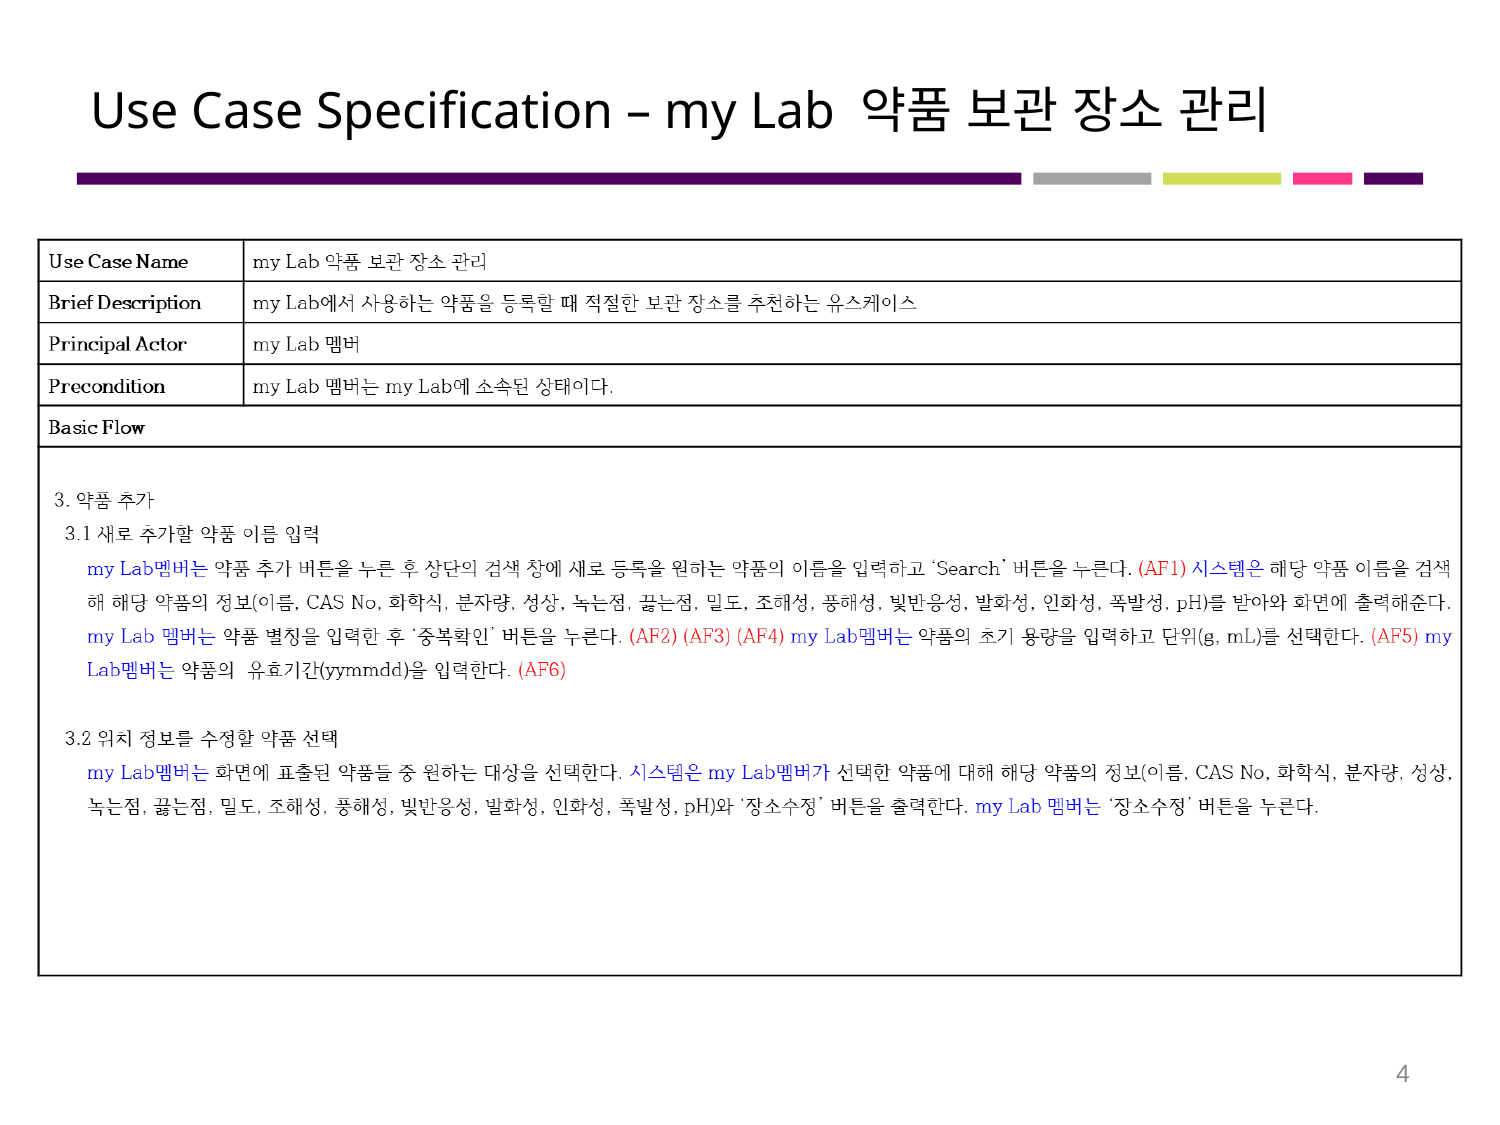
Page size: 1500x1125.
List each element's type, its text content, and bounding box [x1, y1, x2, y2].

text_box 4 [1074, 1042, 1425, 1103]
title Use Case Specification – my Lab 약품 보관 장소 관리 [75, 45, 1425, 173]
picture [36, 237, 1463, 978]
